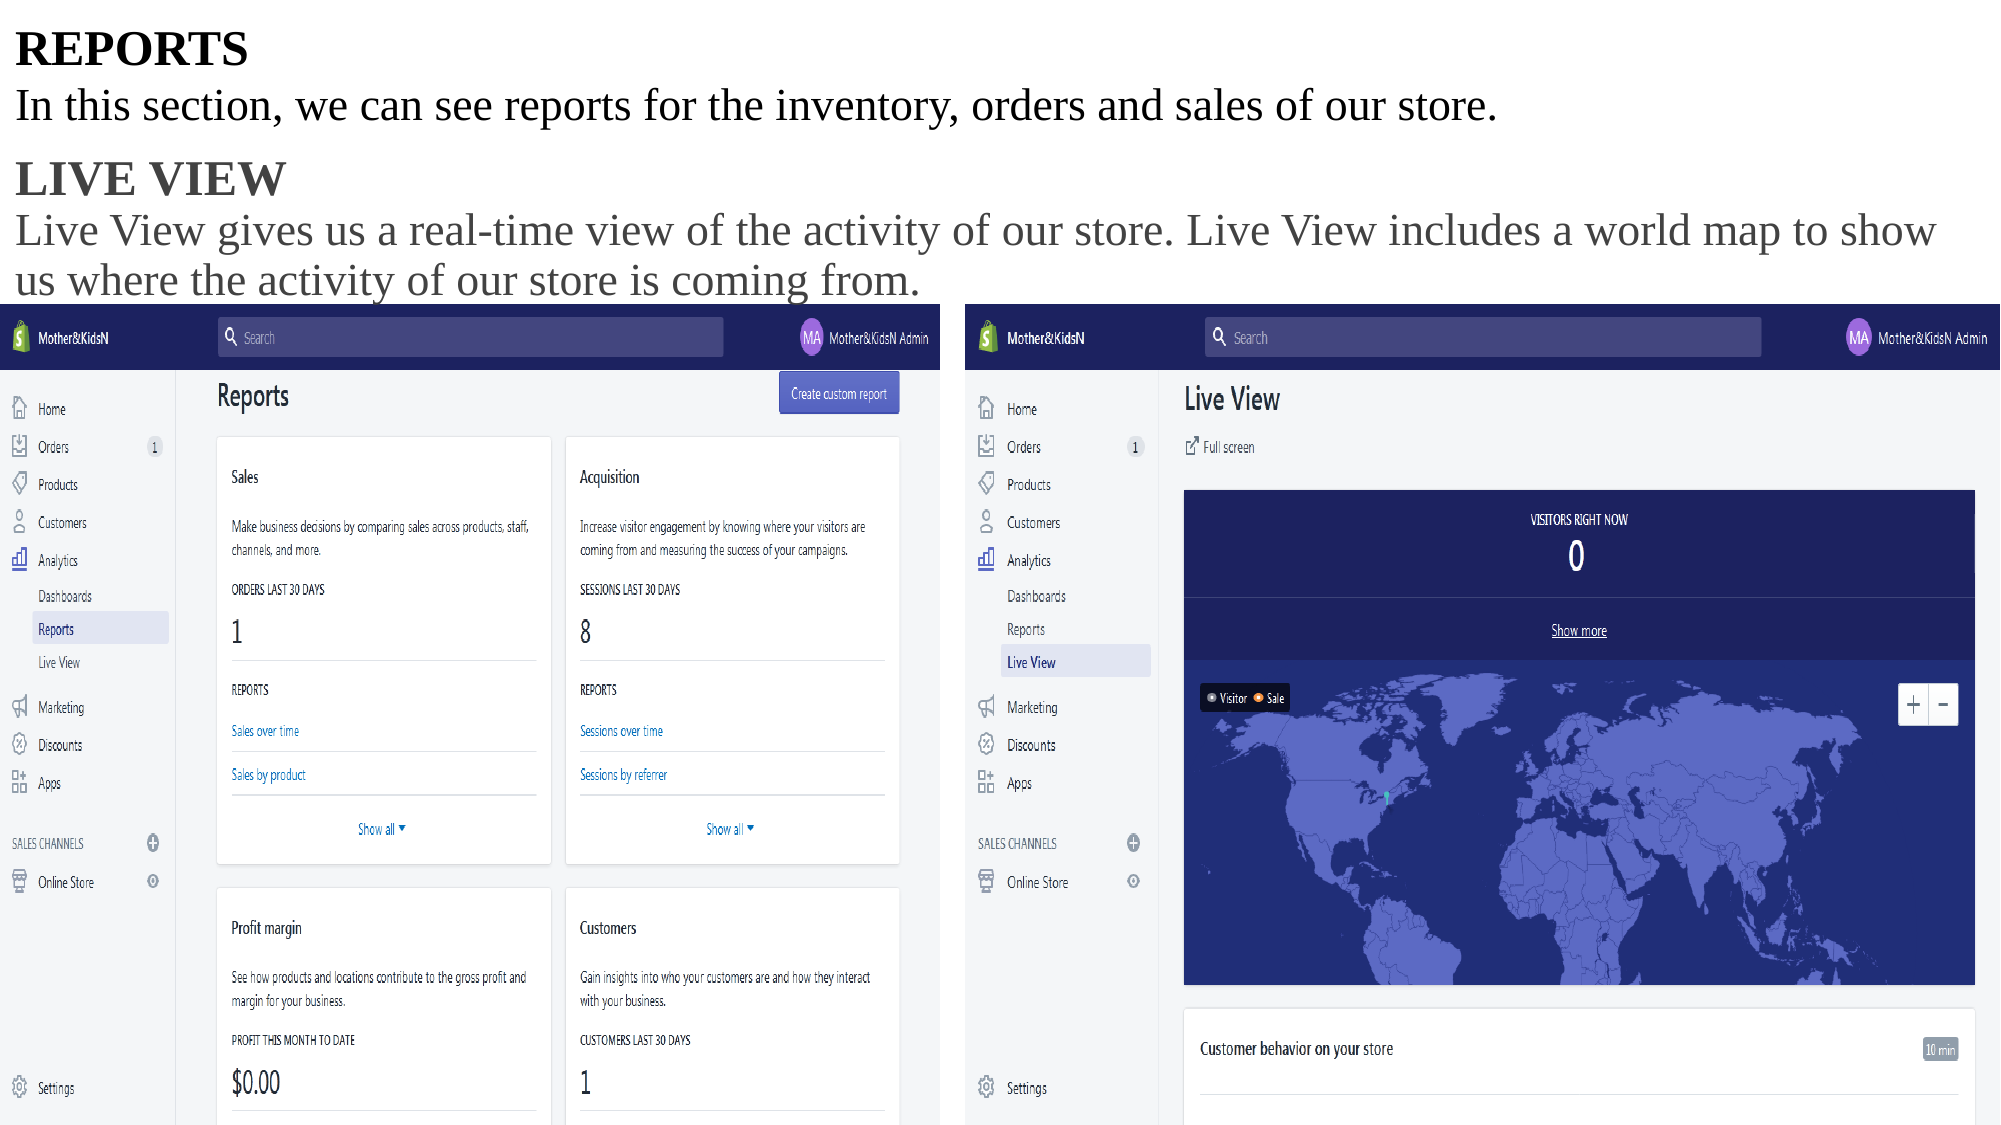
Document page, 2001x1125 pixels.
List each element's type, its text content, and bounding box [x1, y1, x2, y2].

text_box REPORTS In this section, we can see reports for the inventory, orders and sales of our store. LIVE VIEW Live View gives us a real-time view of the activity of our store. Live View includes a world map to show us where the activity of our store is coming from. [0, 0, 2000, 325]
picture [964, 304, 2000, 1125]
picture [0, 304, 941, 1125]
